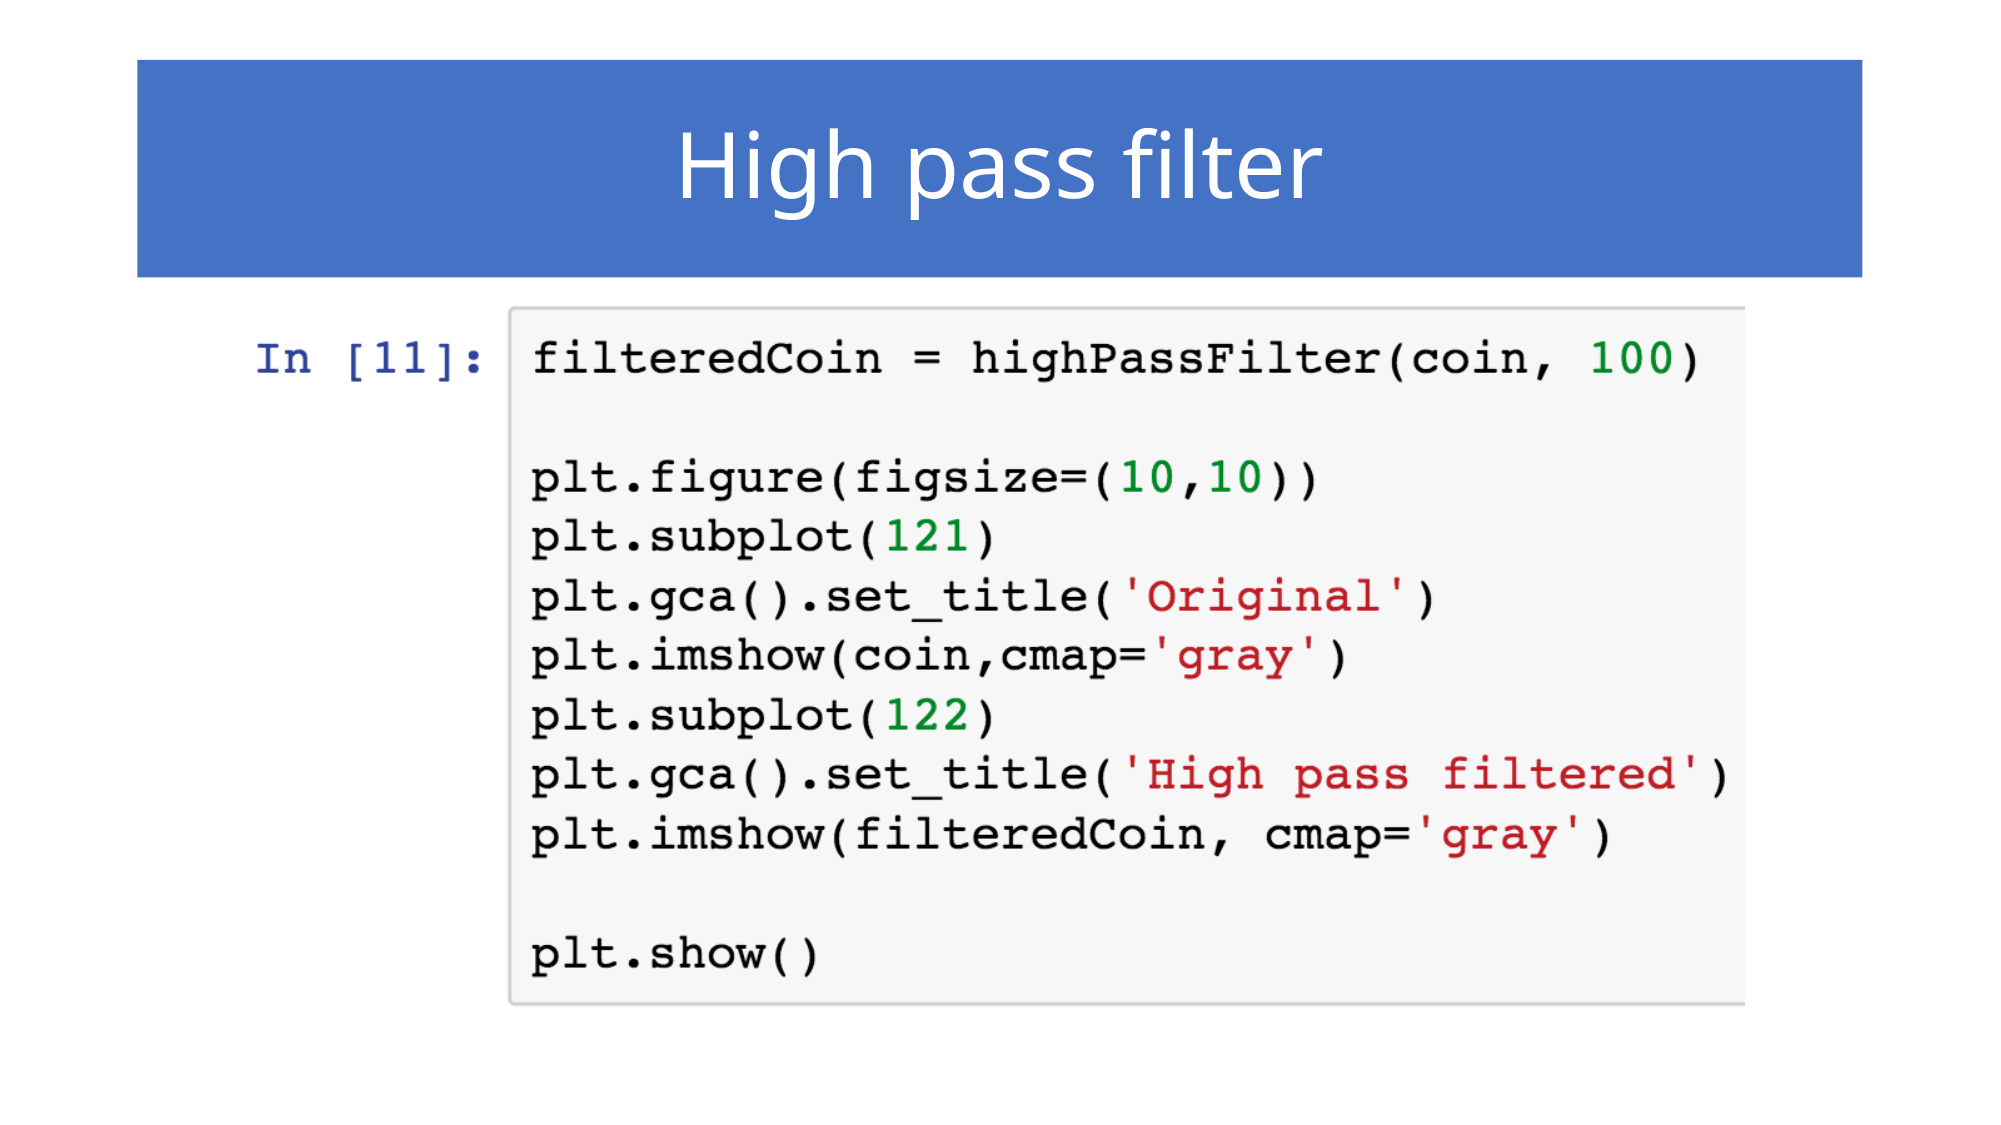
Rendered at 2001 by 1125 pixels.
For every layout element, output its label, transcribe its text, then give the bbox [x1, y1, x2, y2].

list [255, 299, 1745, 1014]
title High pass filter [137, 59, 1863, 278]
